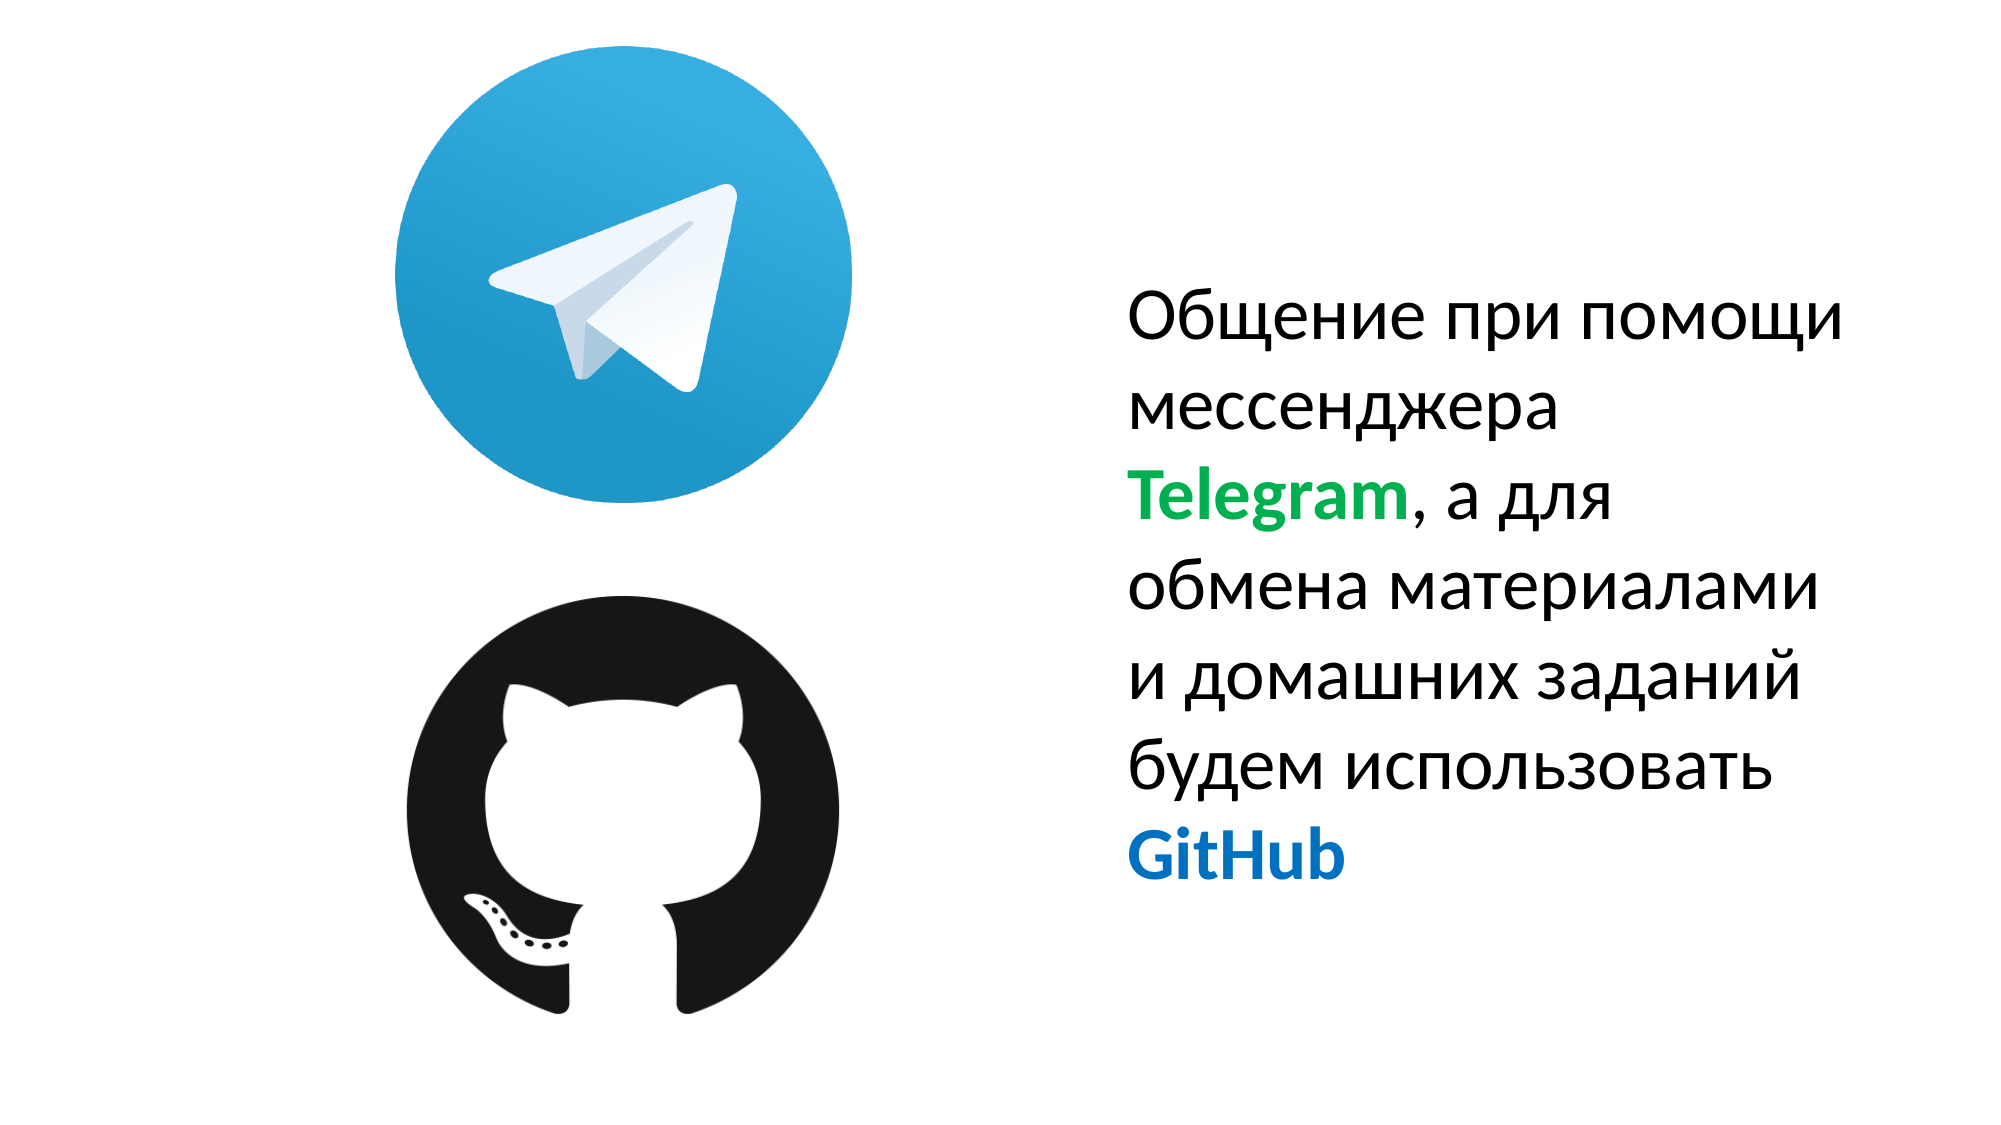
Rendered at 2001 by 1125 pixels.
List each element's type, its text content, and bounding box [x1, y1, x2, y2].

picture [395, 46, 852, 503]
text_box Общение при помощи мессенджера Telegram, а для обмена материалами и домашних заданий будем использовать GitHub [1112, 257, 1888, 902]
picture [336, 519, 911, 1094]
